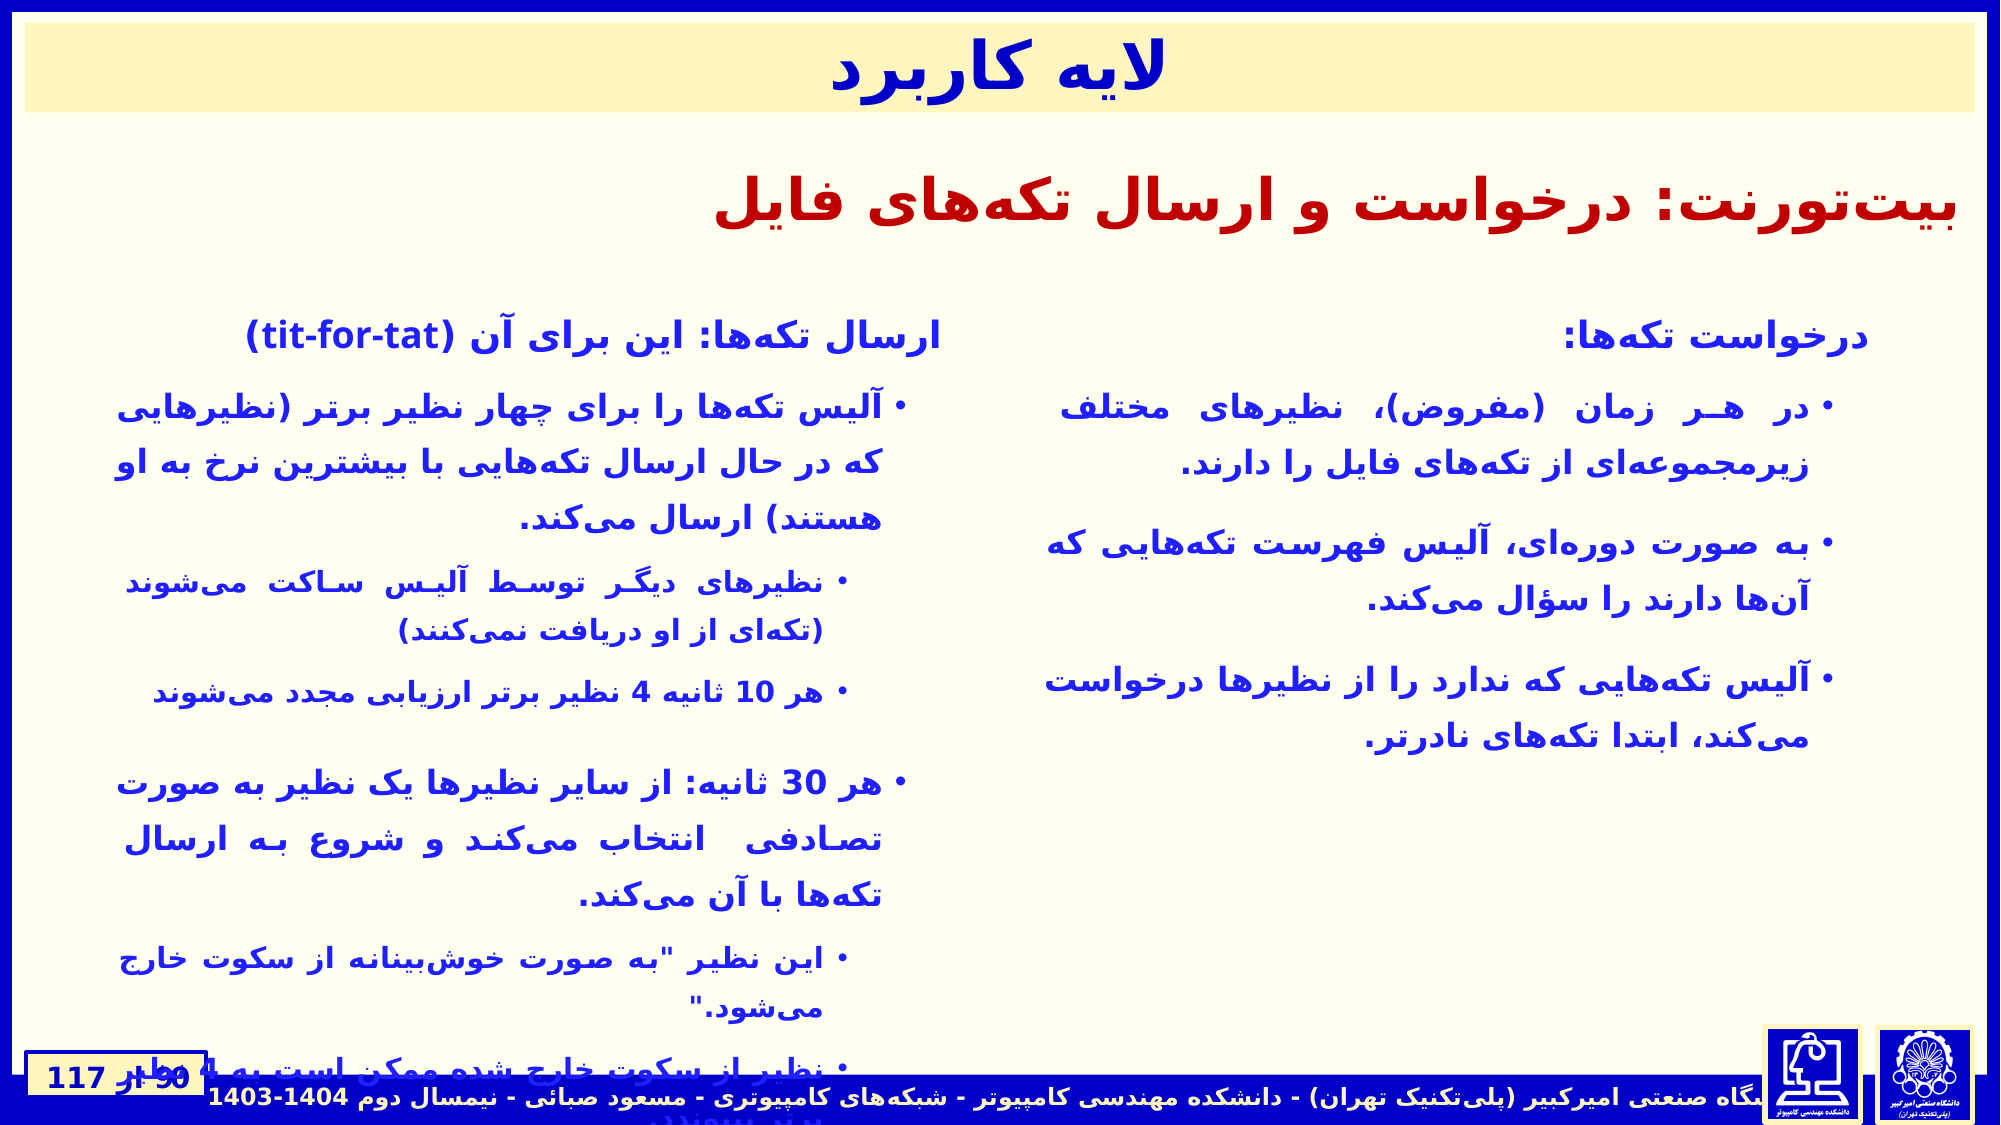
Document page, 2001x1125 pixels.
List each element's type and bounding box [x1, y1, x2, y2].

text_box [0, 0, 2000, 1125]
